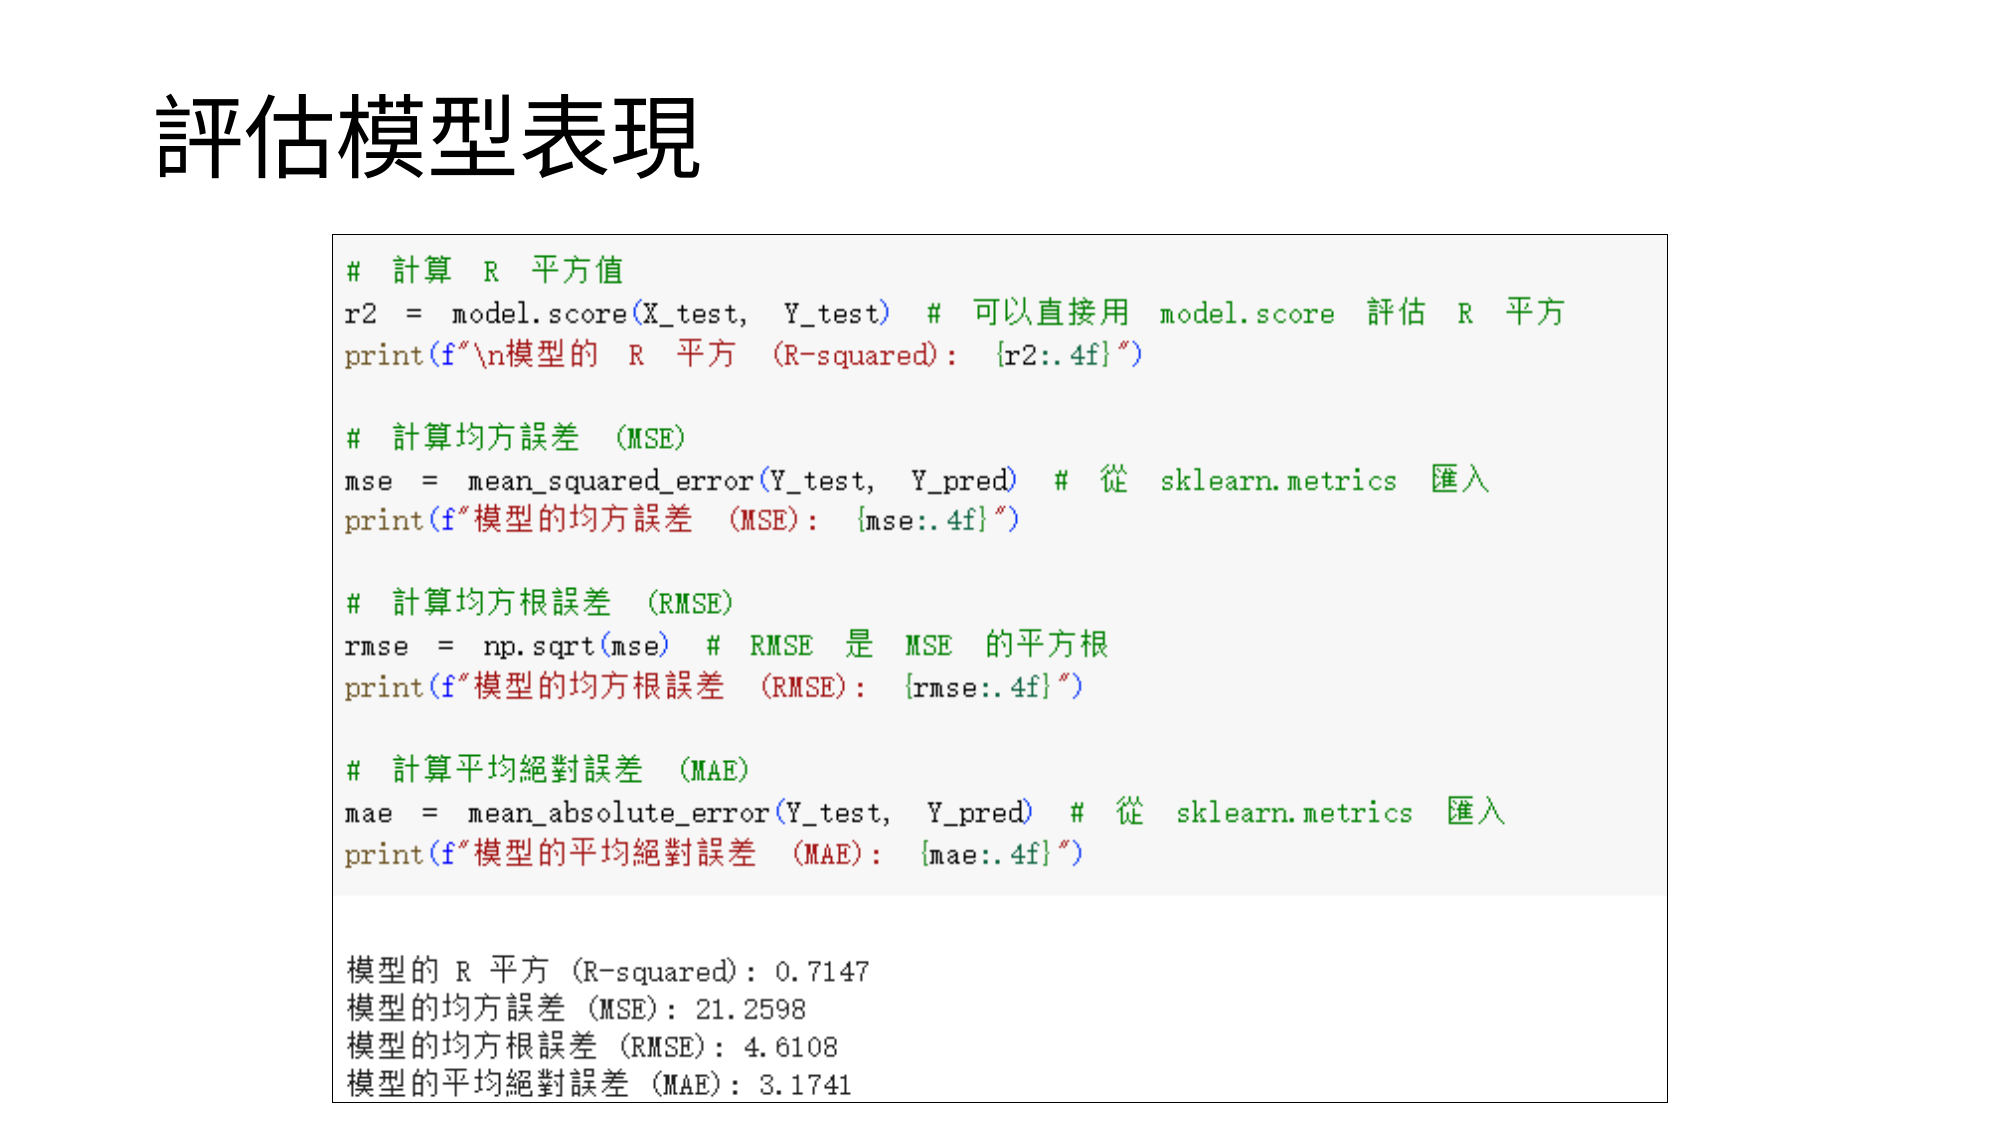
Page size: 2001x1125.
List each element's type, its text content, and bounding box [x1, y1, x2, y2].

title 評估模型表現 [137, 32, 1863, 251]
picture [332, 234, 1668, 1104]
